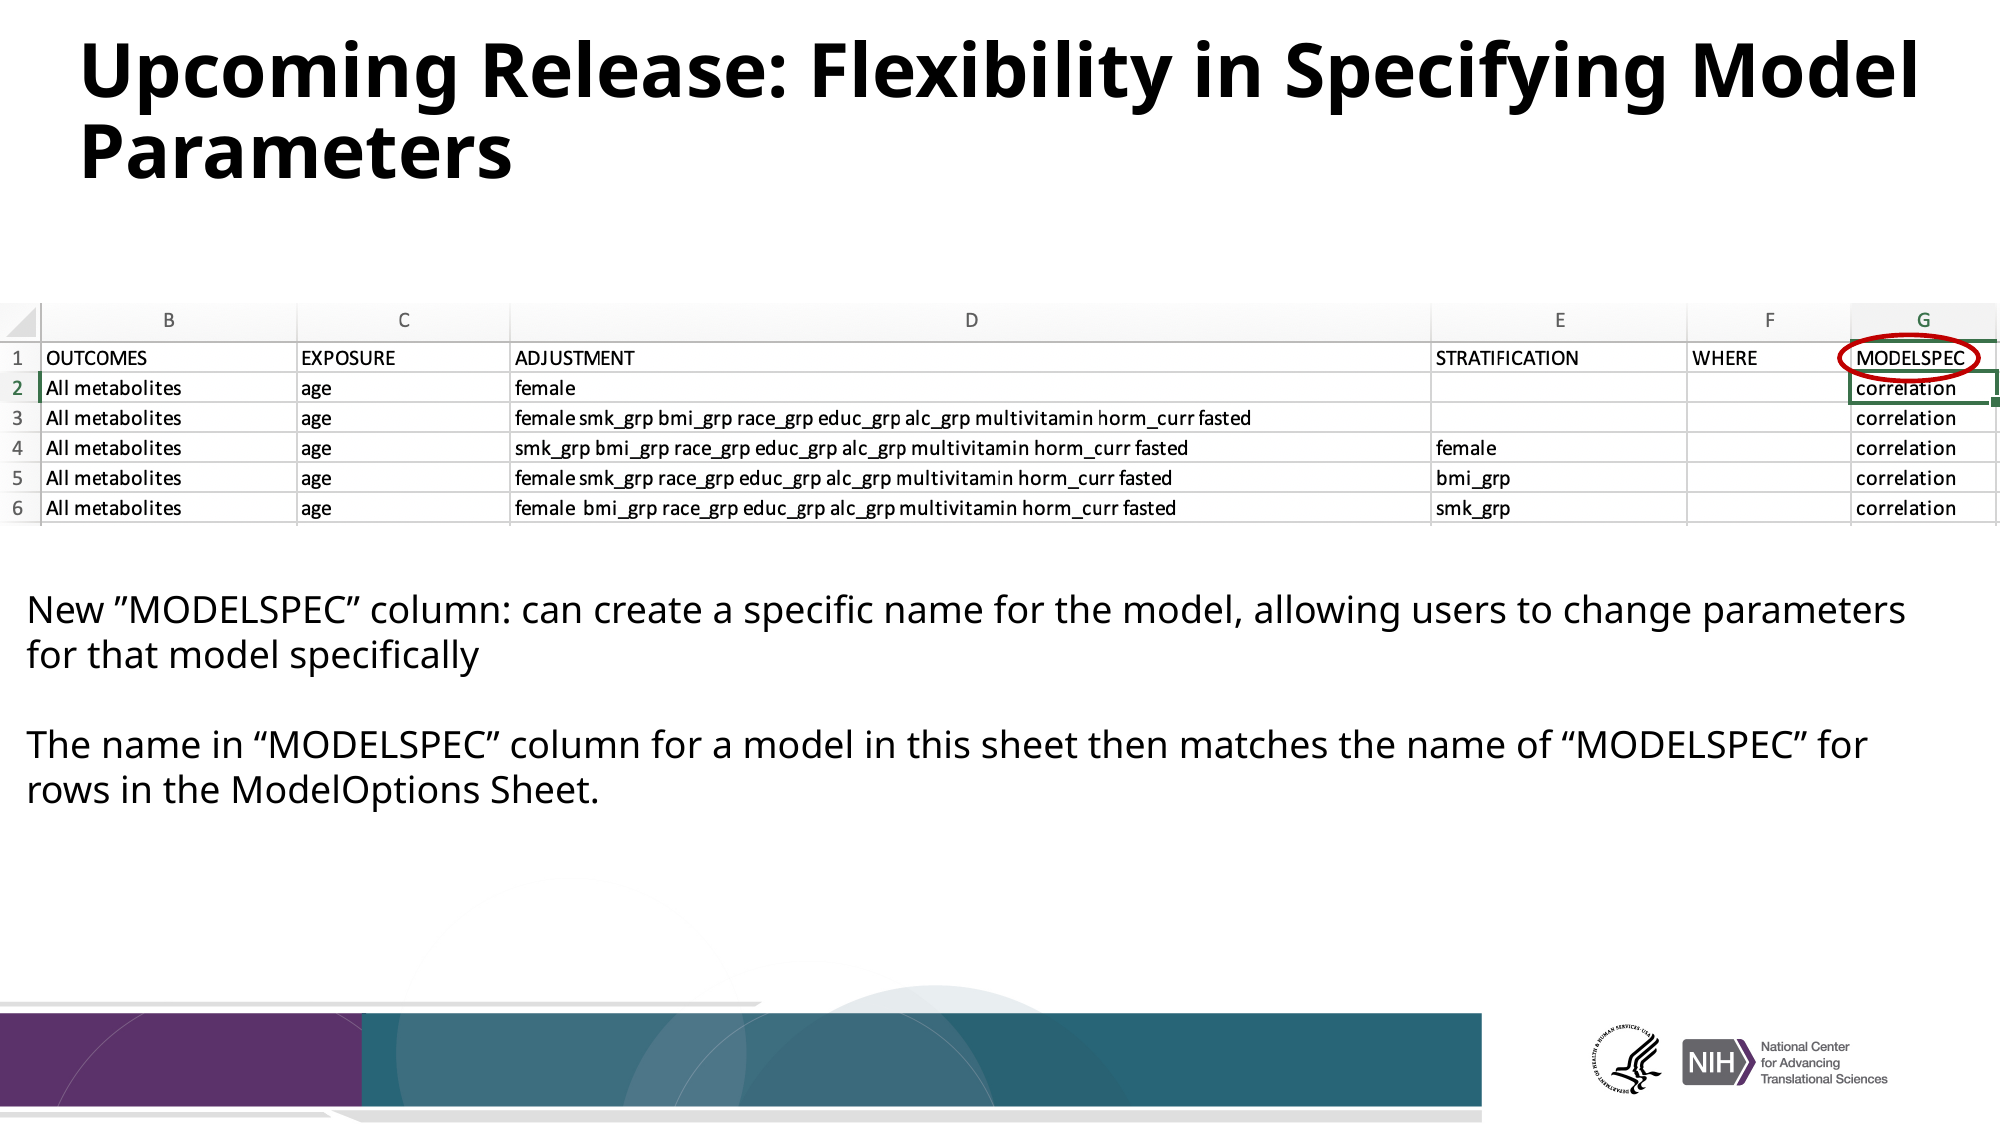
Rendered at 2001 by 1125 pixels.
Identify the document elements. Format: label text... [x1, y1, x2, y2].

text_box New ”MODELSPEC” column: can create a specific name for the model, allowing users to change parameters for that model specifically The name in “MODELSPEC” column for a model in this sheet then matches the name of “MODELSPEC” for rows in the ModelOptions Sheet. [11, 578, 1979, 819]
title Upcoming Release: Flexibility in Specifying Model Parameters [63, 17, 1979, 203]
picture [0, 0, 2000, 1125]
